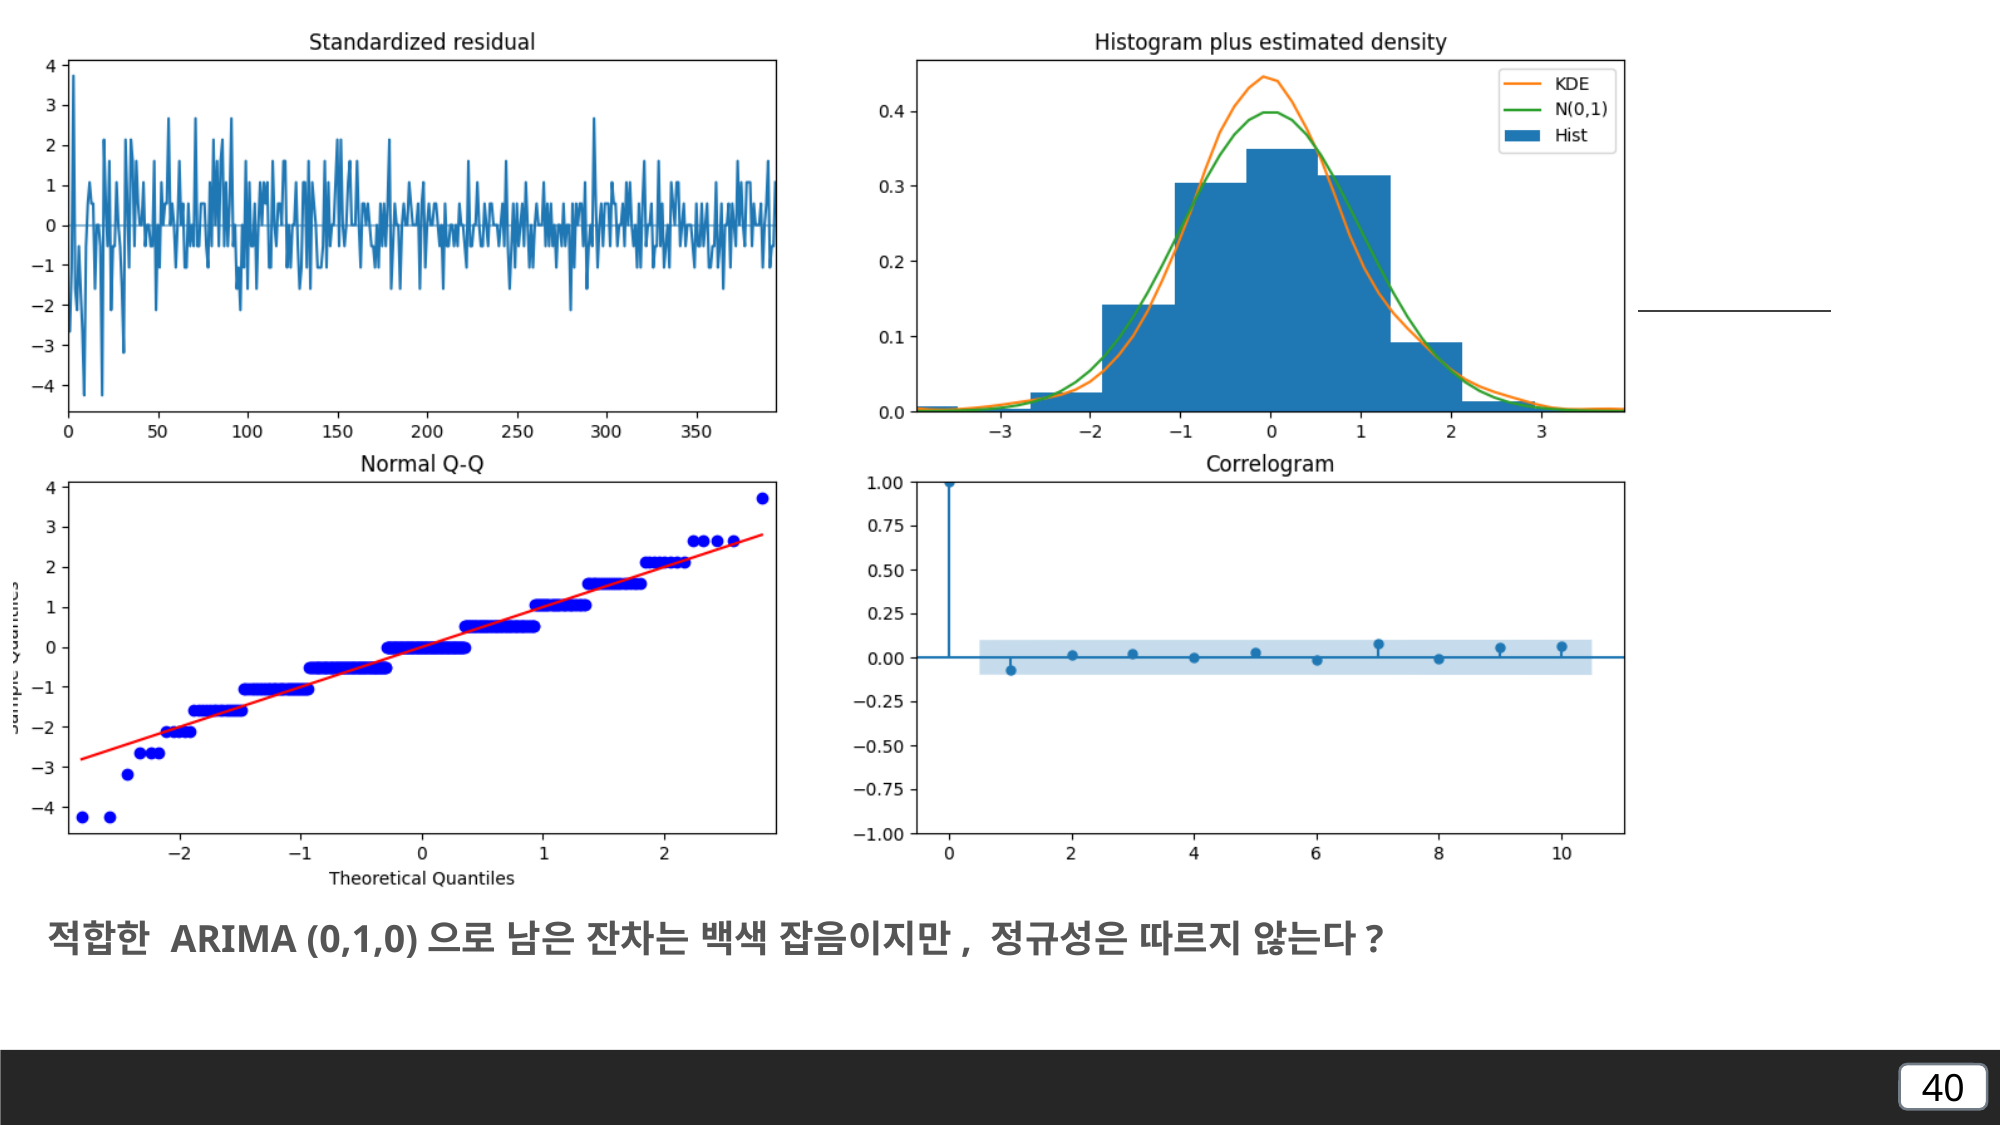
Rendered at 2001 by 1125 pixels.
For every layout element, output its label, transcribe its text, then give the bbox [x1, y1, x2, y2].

picture [12, 20, 1639, 897]
text_box 적합한 ARIMA (0,1,0)으로 남은 잔차는 백색 잡음이지만, 정규성은 따르지 않는다? [13, 907, 1716, 968]
slide_number 41 [1576, 1065, 2000, 1125]
text_box 40 [1898, 1062, 1989, 1111]
